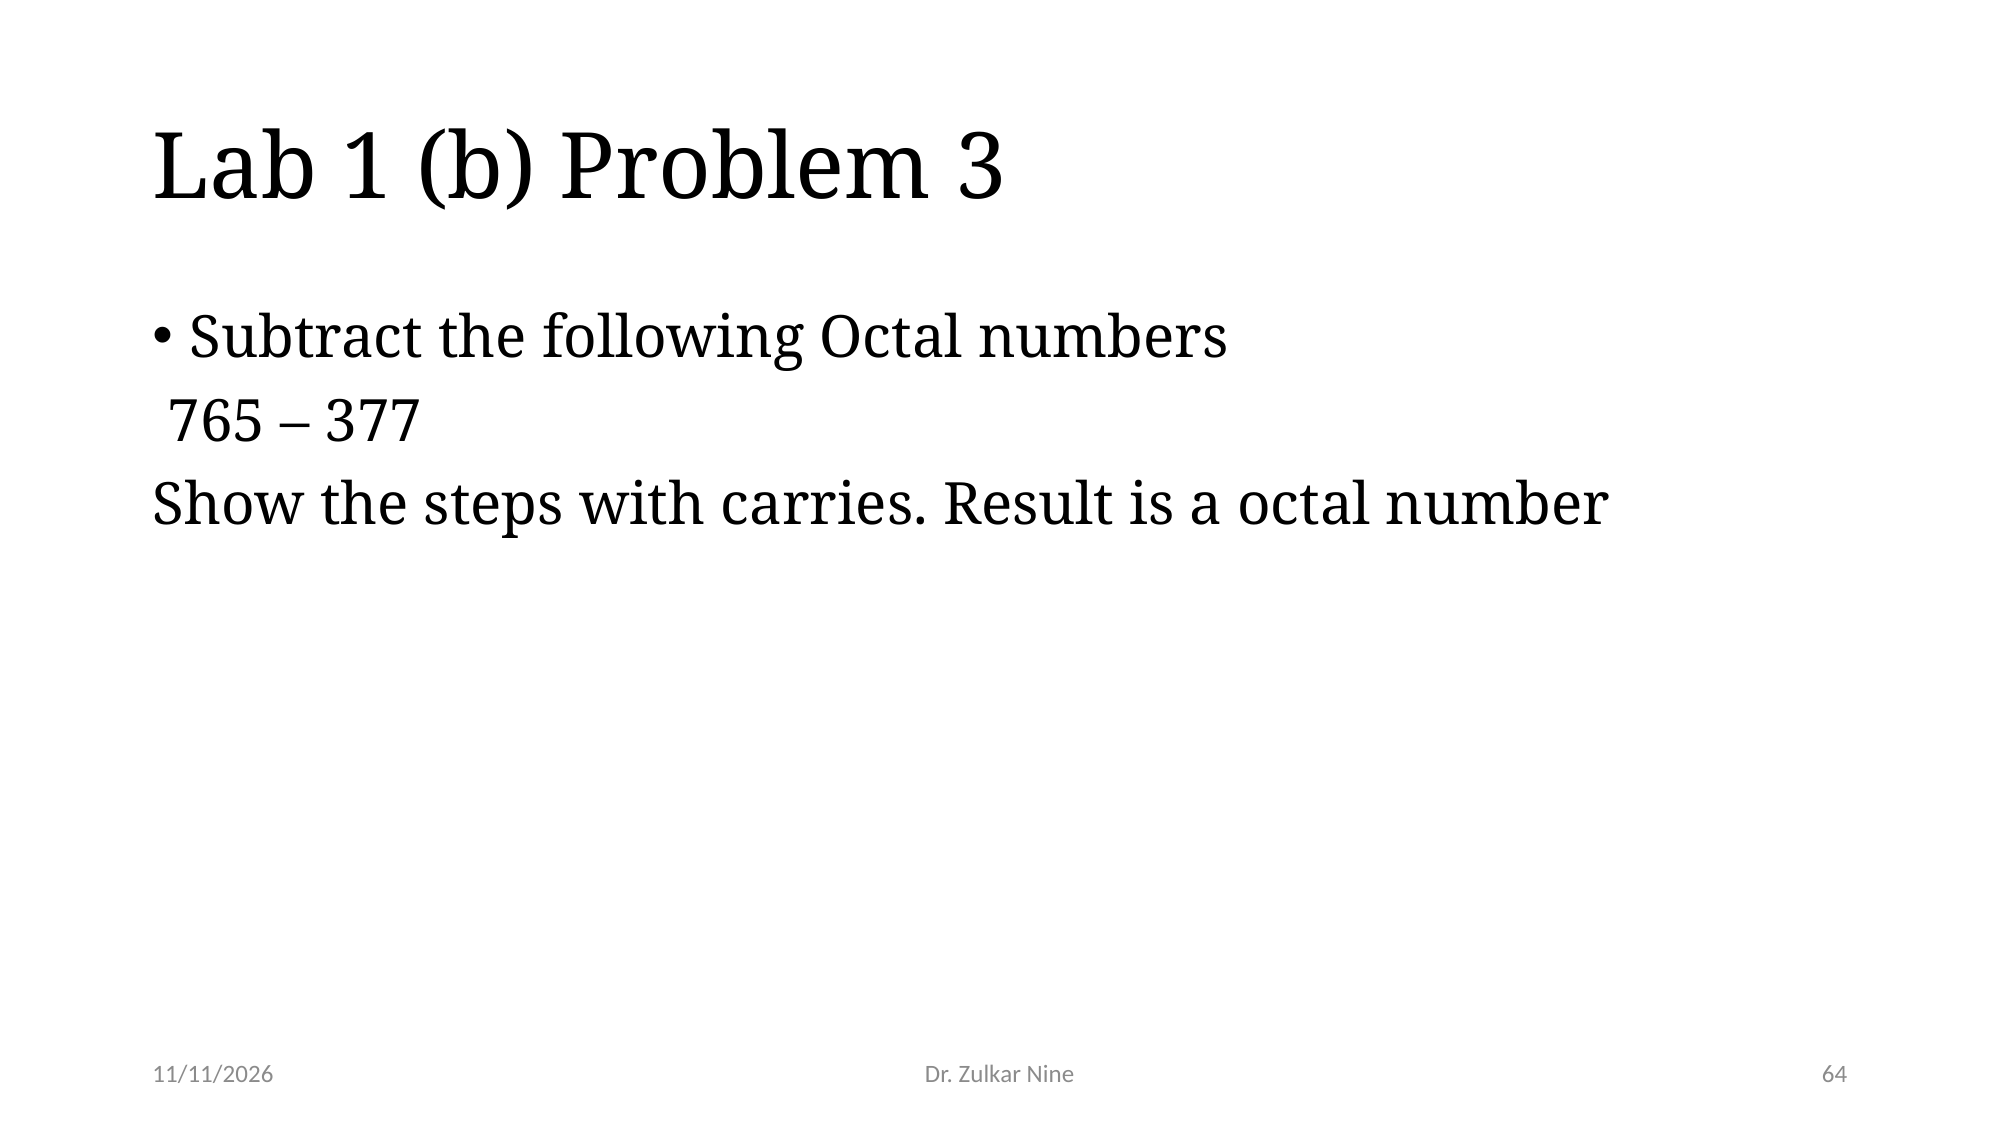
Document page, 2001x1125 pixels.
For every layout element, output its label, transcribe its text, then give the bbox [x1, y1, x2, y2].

list Subtract the following Octal numbers 765 – 377 Show the steps with carries. Result is a octal number [137, 299, 1863, 1014]
footer Dr. Zulkar Nine [662, 1042, 1338, 1103]
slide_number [137, 1042, 588, 1103]
title Lab 1 (b) Problem 3 [137, 59, 1863, 278]
slide_number 64 [1412, 1042, 1863, 1103]
